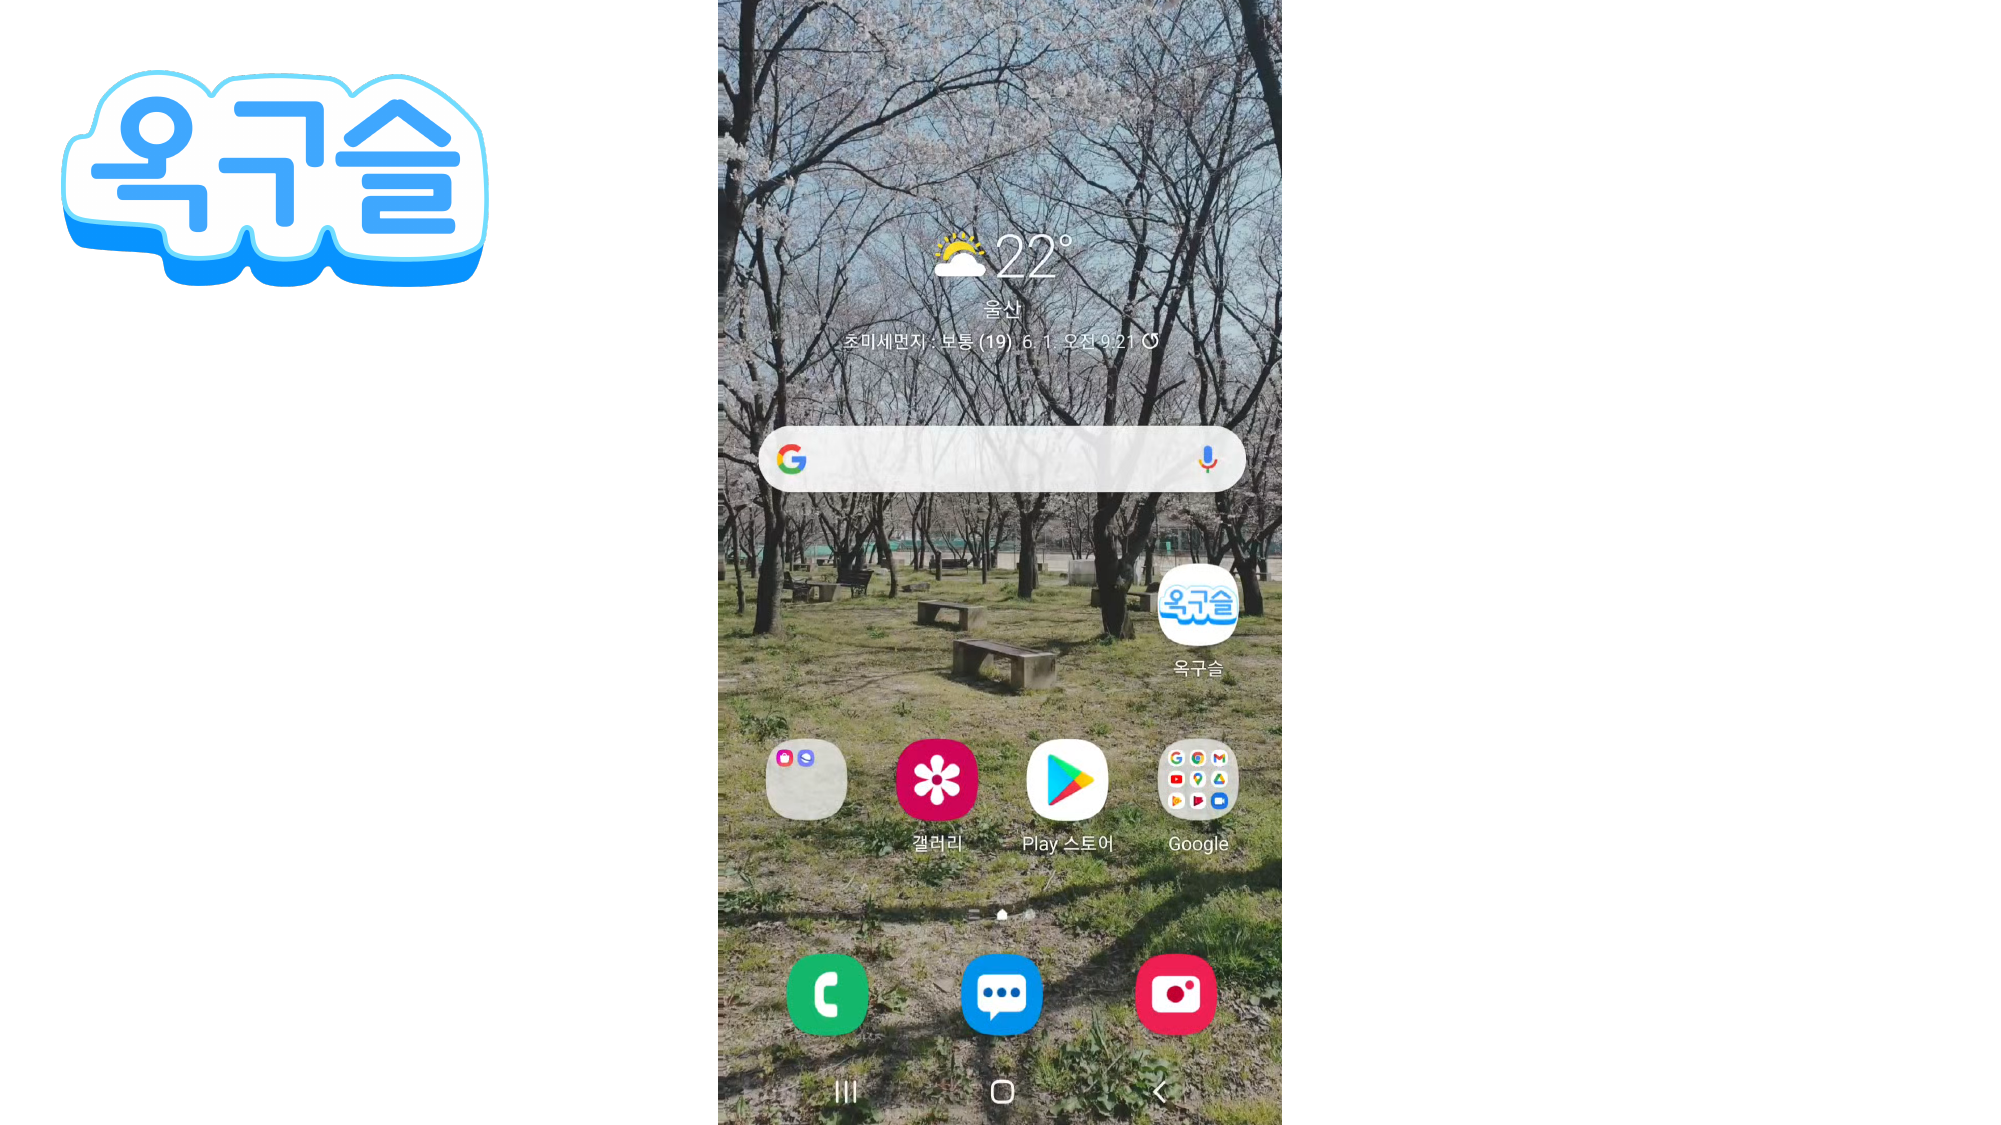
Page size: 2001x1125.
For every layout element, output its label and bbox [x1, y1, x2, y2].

picture [61, 70, 489, 287]
text_box [717, 0, 1283, 1125]
